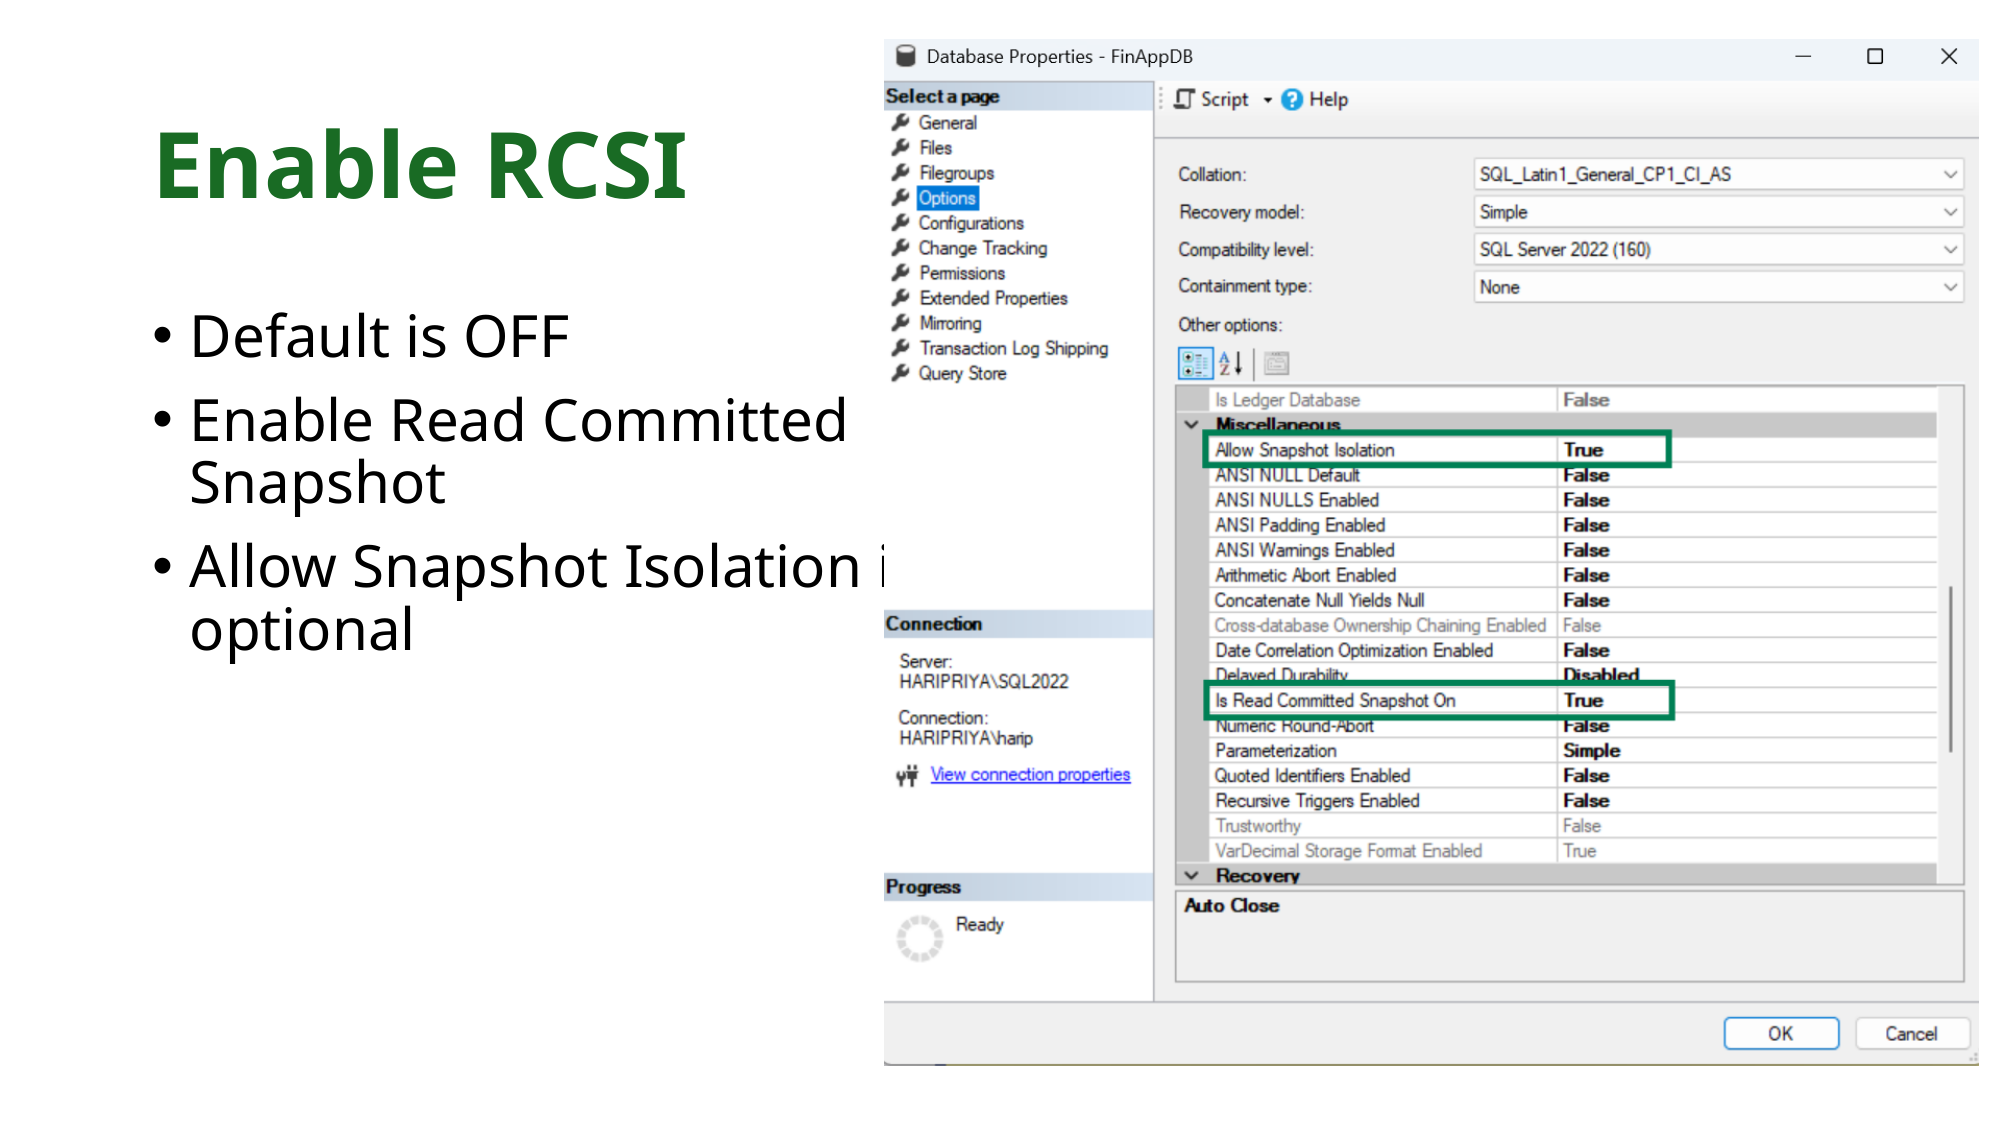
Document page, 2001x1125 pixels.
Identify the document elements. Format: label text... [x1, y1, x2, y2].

title Enable RCSI [137, 59, 883, 278]
list Default is OFF Enable Read Committed Snapshot Allow Snapshot Isolation is optional [137, 299, 883, 1014]
picture [883, 39, 1979, 1066]
